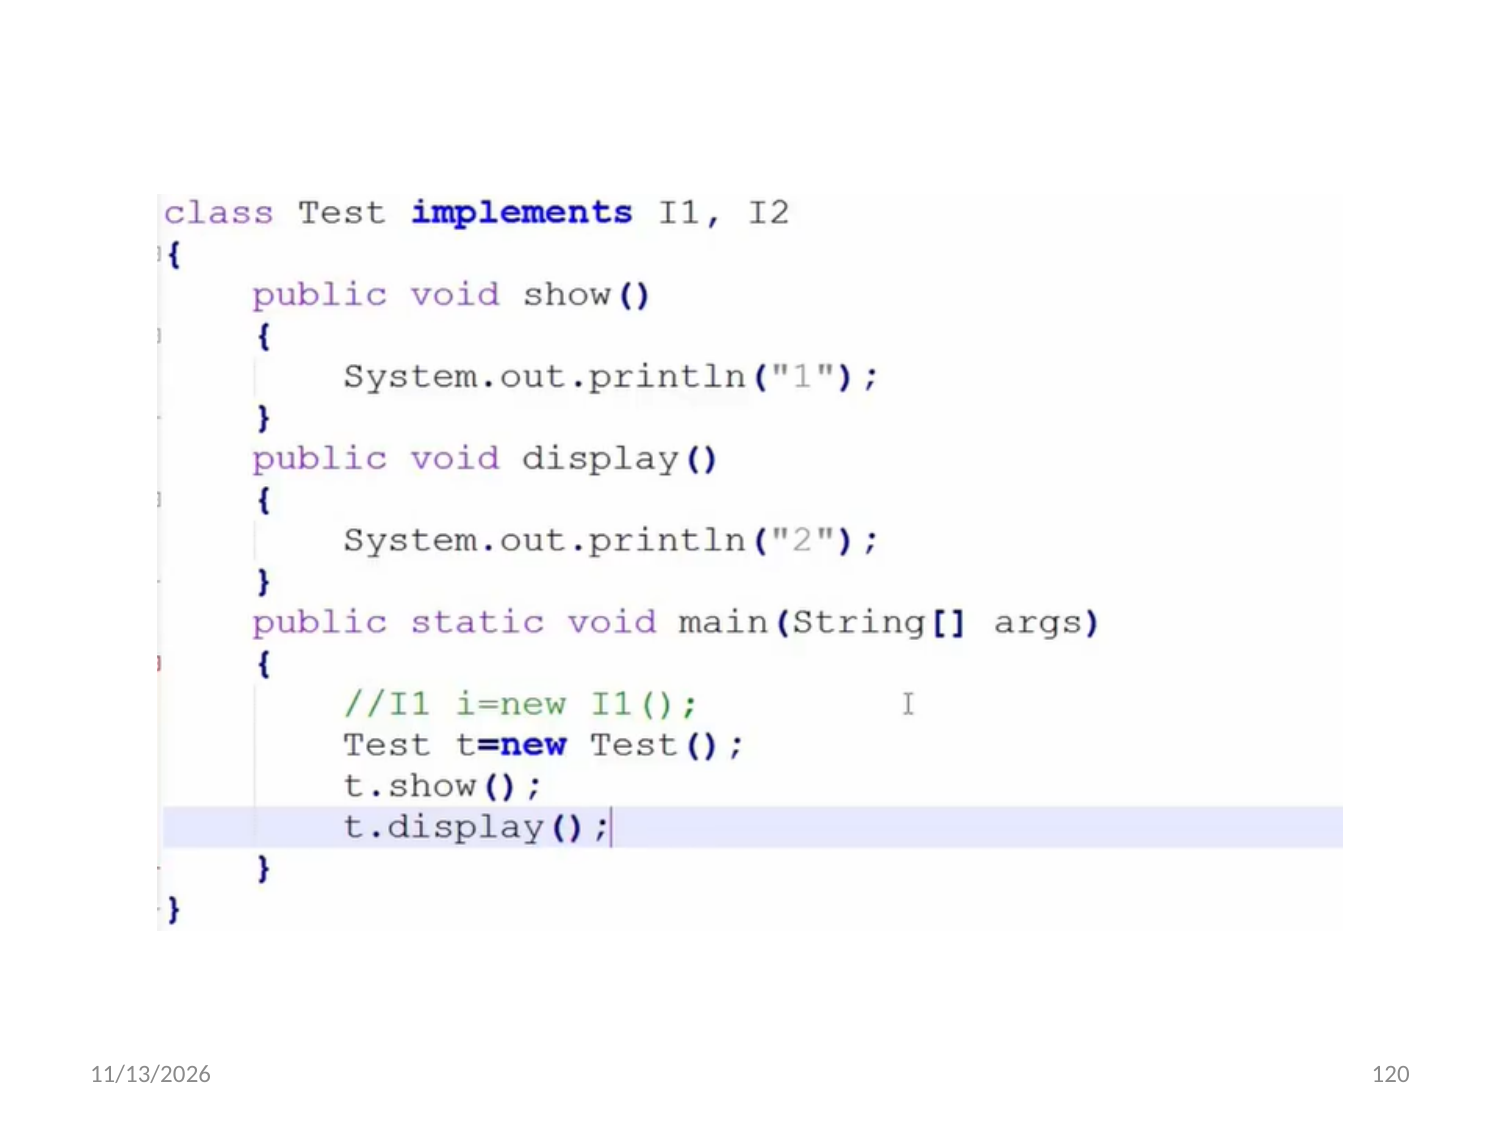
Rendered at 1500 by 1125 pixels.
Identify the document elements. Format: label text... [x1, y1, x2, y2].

slide_number 120 [1074, 1042, 1425, 1103]
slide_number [75, 1042, 425, 1103]
picture [157, 194, 1343, 931]
